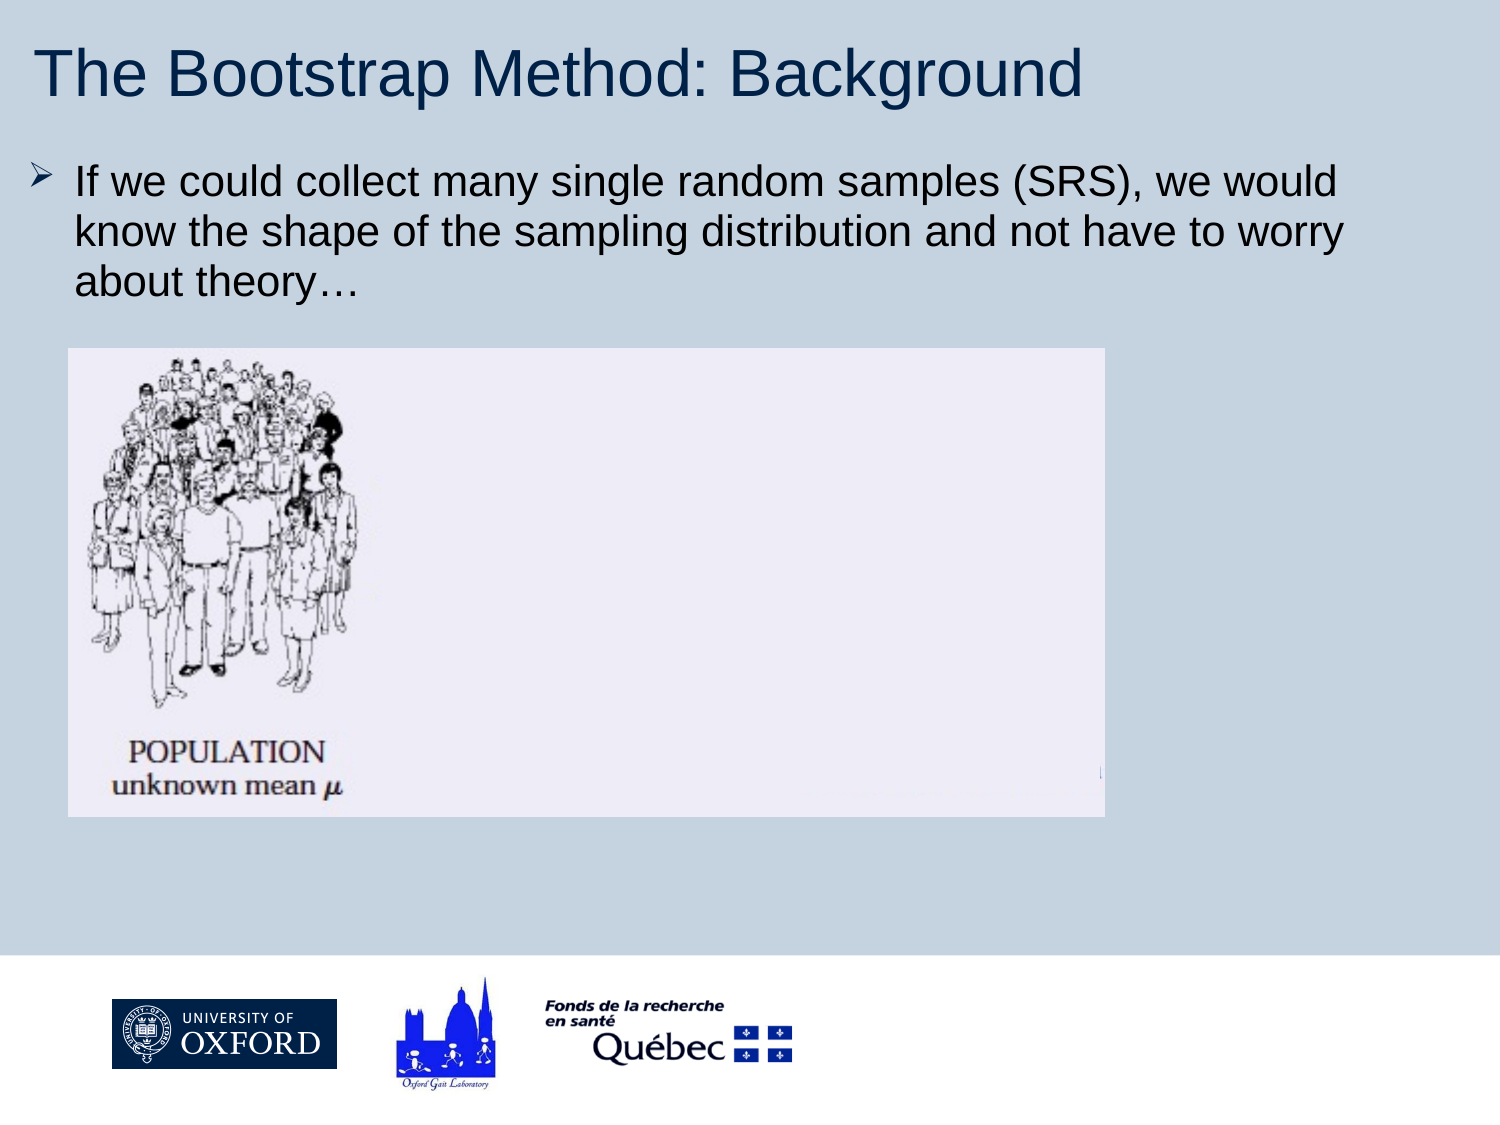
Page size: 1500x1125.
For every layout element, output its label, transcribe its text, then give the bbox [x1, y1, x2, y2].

picture [112, 999, 337, 1069]
picture [390, 974, 500, 1094]
title The Bootstrap Method: Background [33, 32, 1397, 186]
list If we could collect many single random samples (SRS), we would know the shape of the sampling distribution and not have to worry about theory… [27, 154, 1447, 299]
picture [537, 994, 801, 1074]
picture [68, 348, 1106, 817]
